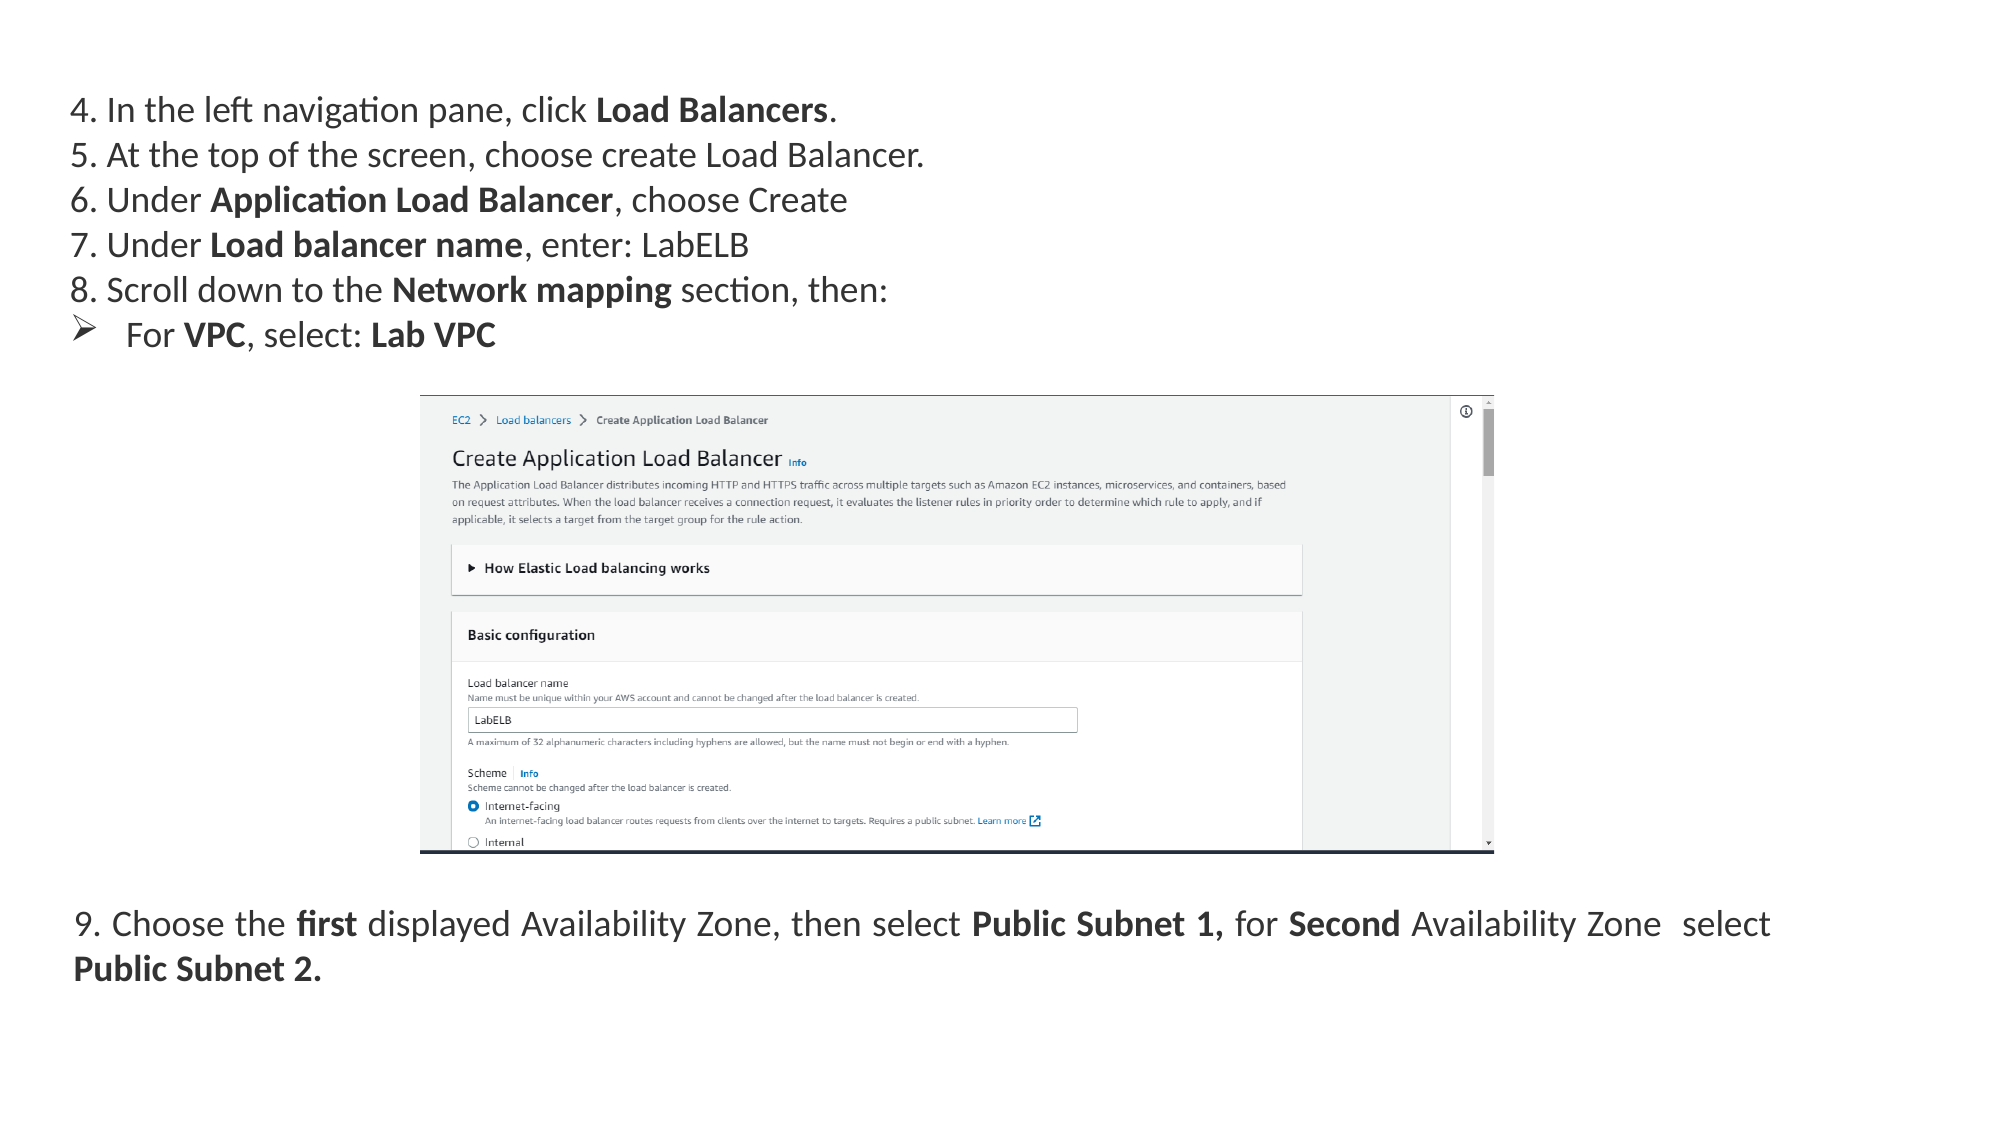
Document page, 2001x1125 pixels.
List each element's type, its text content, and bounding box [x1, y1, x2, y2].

text_box 4. In the left navigation pane, click Load Balancers. 5. At the top of the screen, choose create Load Balancer. 6. Under Application Load Balancer, choose Create 7. Under Load balancer name, enter: LabELB 8. Scroll down to the Network mapping section, then: For VPC, select: Lab VPC [54, 77, 1500, 363]
text_box 9. Choose the first displayed Availability Zone, then select Public Subnet 1, for Second Availability Zone select Public Subnet 2. [21, 891, 1787, 996]
picture [420, 395, 1495, 854]
